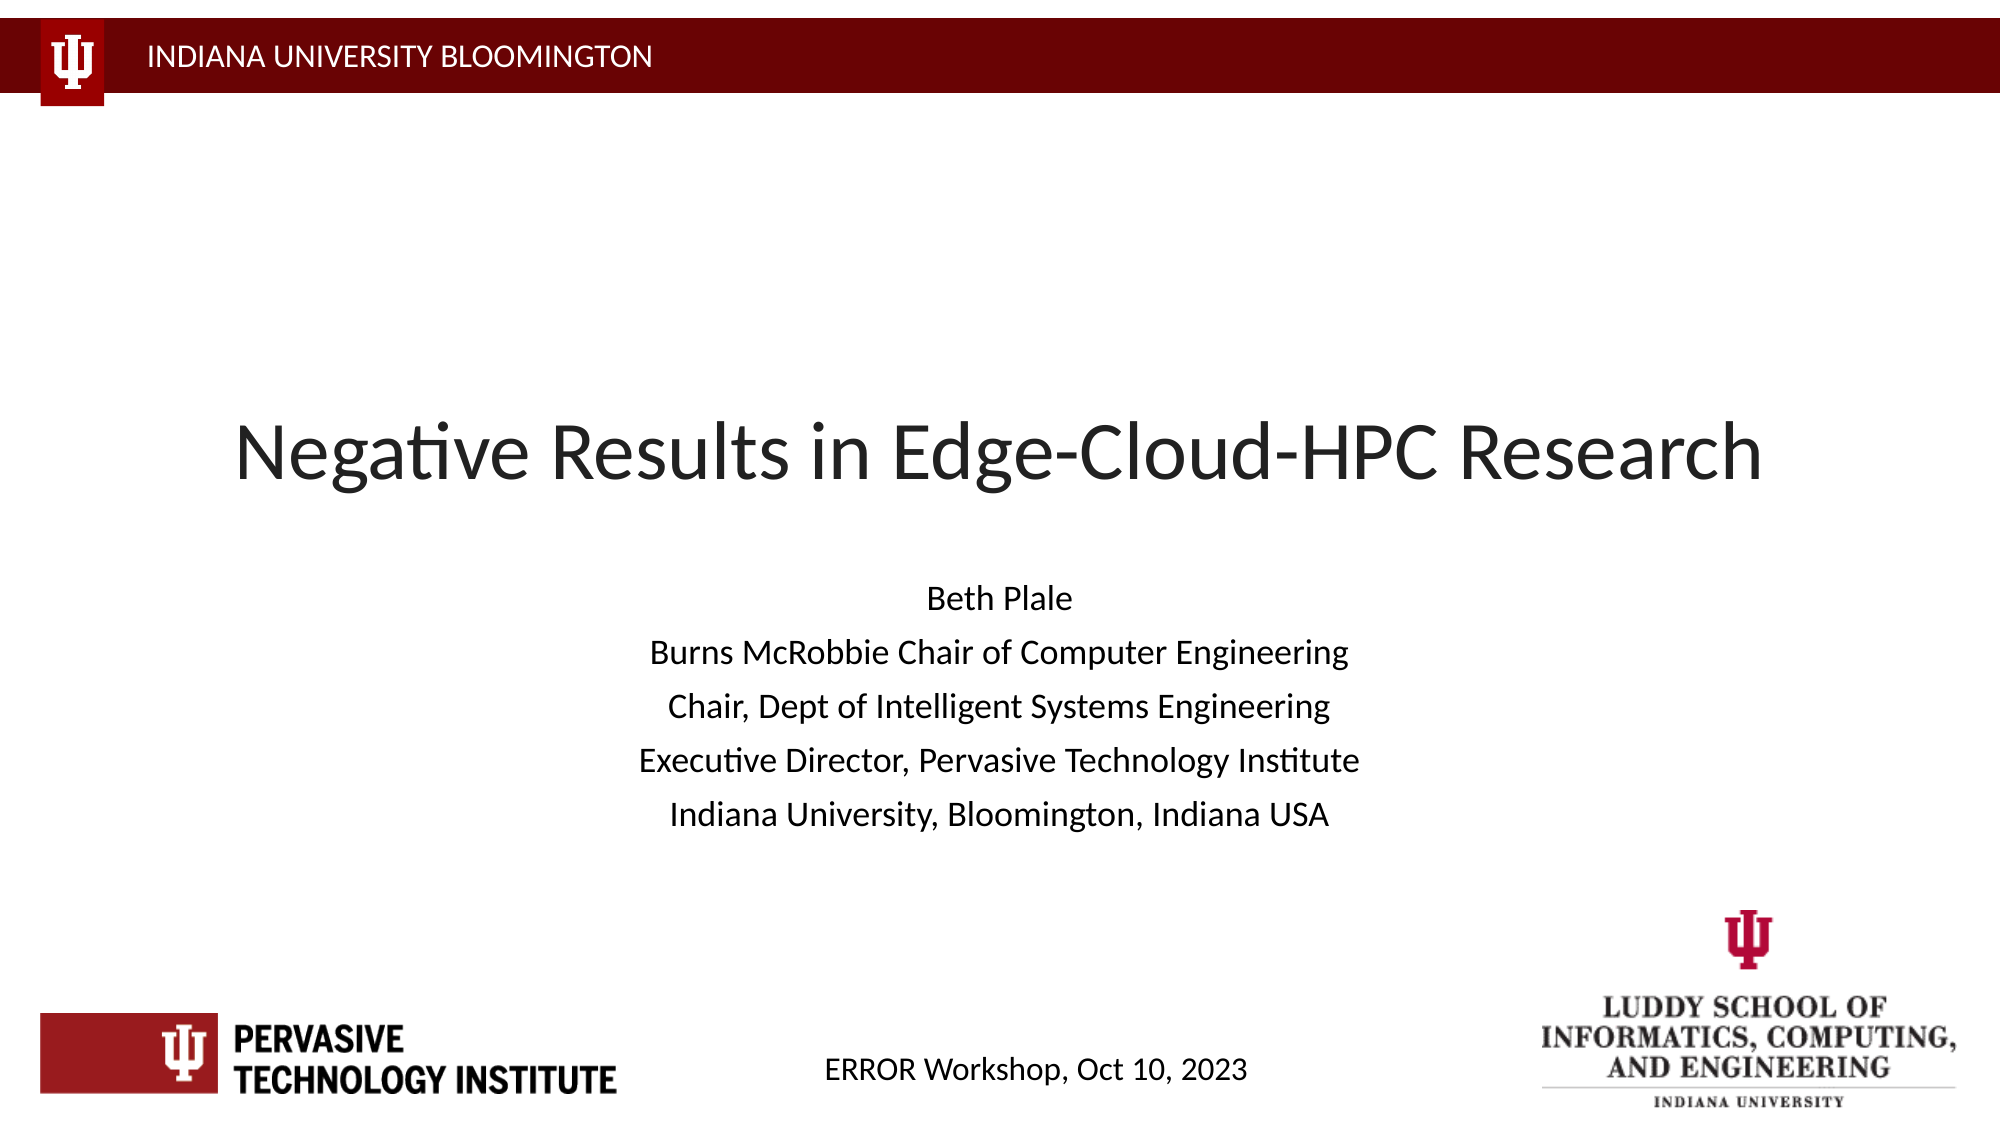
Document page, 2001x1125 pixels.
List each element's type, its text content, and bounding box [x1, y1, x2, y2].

subtitle Beth Plale Burns McRobbie Chair of Computer Engineering Chair, Dept of Intelligent Systems Engineering Executive Director, Pervasive Technology Institute Indiana University, Bloomington, Indiana USA [249, 572, 1750, 844]
picture [51, 34, 94, 89]
picture [40, 1013, 617, 1094]
text_box ERROR Workshop, Oct 10, 2023 [557, 1040, 1516, 1095]
text_box INDIANA UNIVERSITY BLOOMINGTON [132, 26, 725, 81]
title Negative Results in Edge-Cloud-HPC Research [164, 113, 1836, 506]
text_box [0, 18, 2000, 93]
picture [1542, 910, 1957, 1109]
text_box [40, 19, 105, 107]
